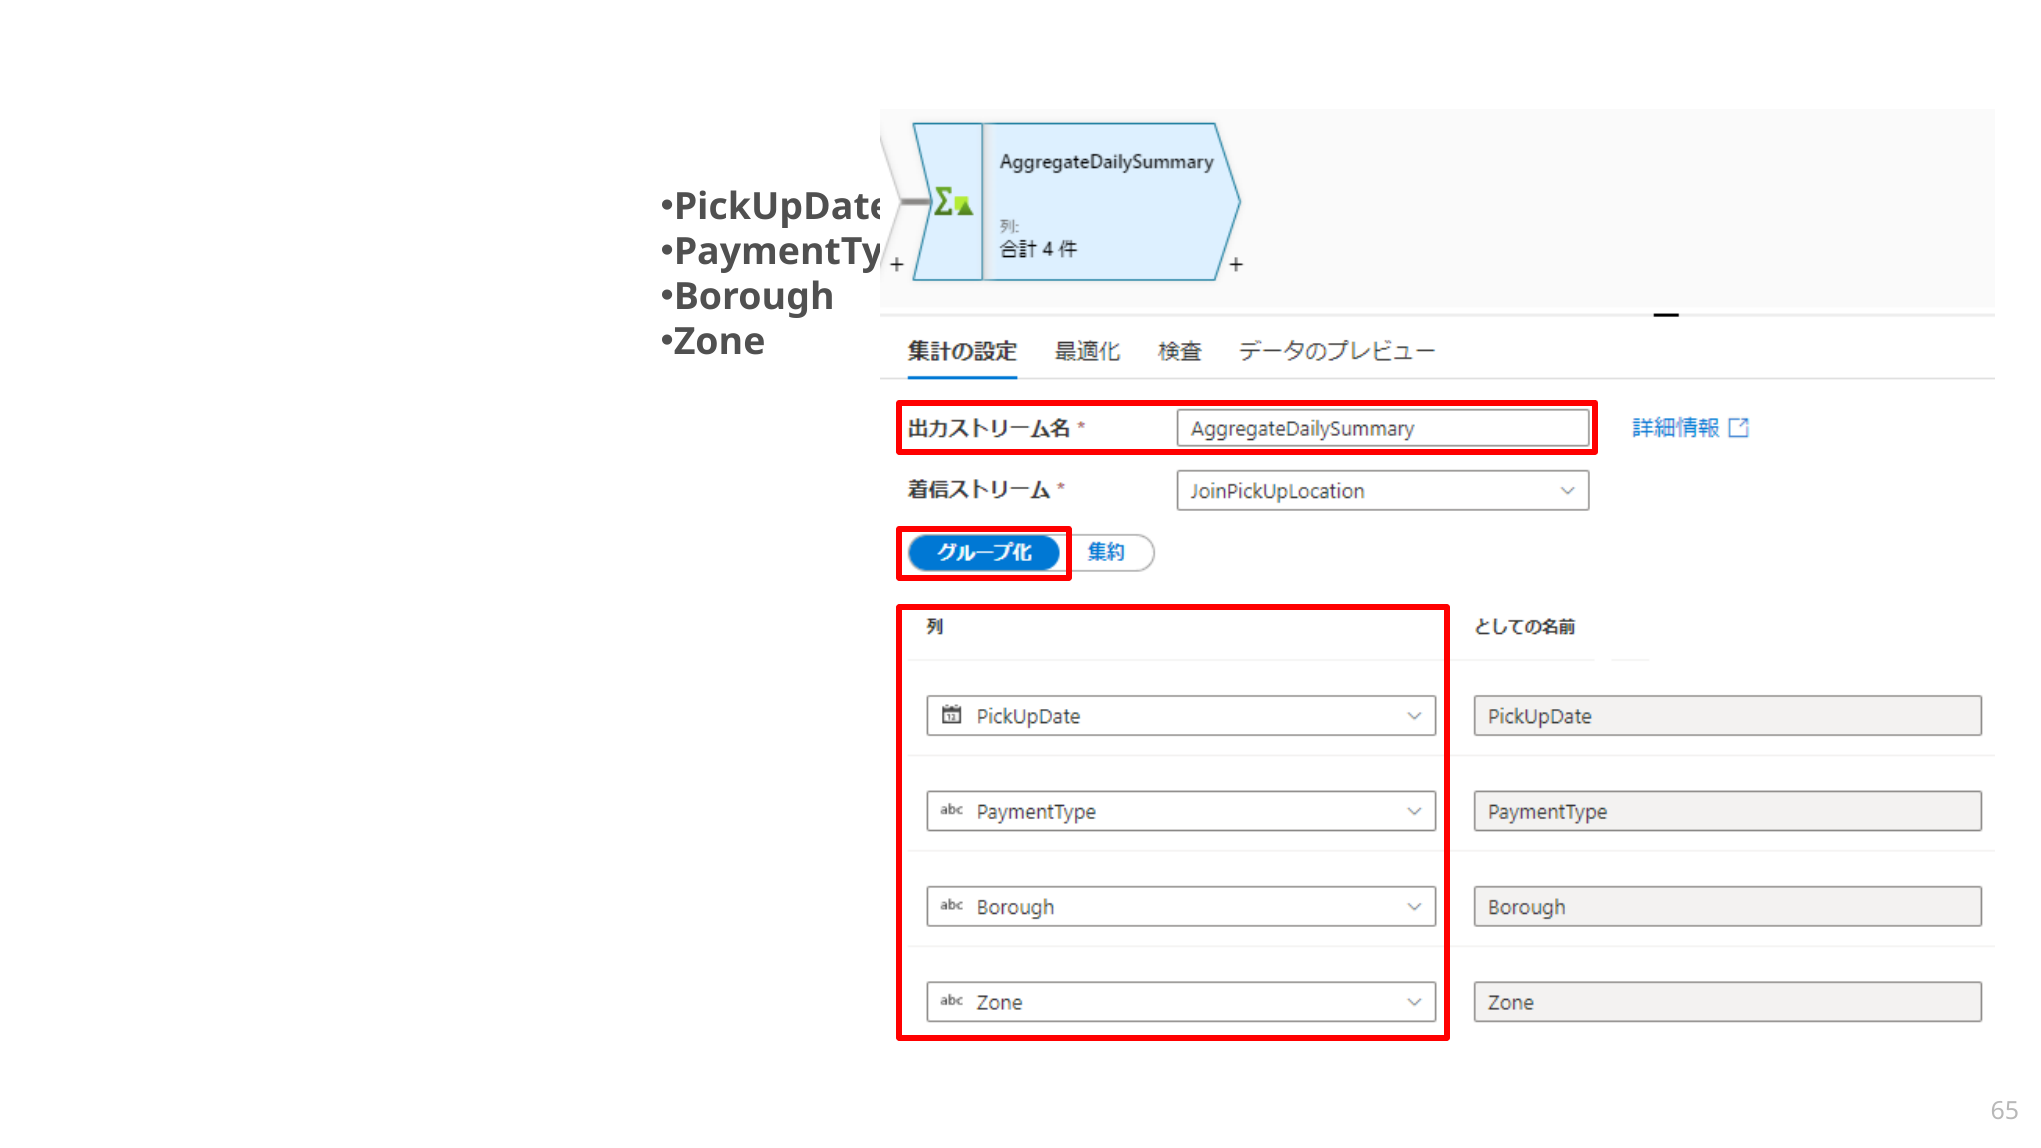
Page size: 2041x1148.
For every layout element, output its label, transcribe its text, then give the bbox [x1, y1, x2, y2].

slide_number 65 [1575, 1081, 2035, 1143]
picture [880, 109, 1995, 1038]
text_box PickUpDate PaymentType Borough Zone [645, 175, 880, 370]
